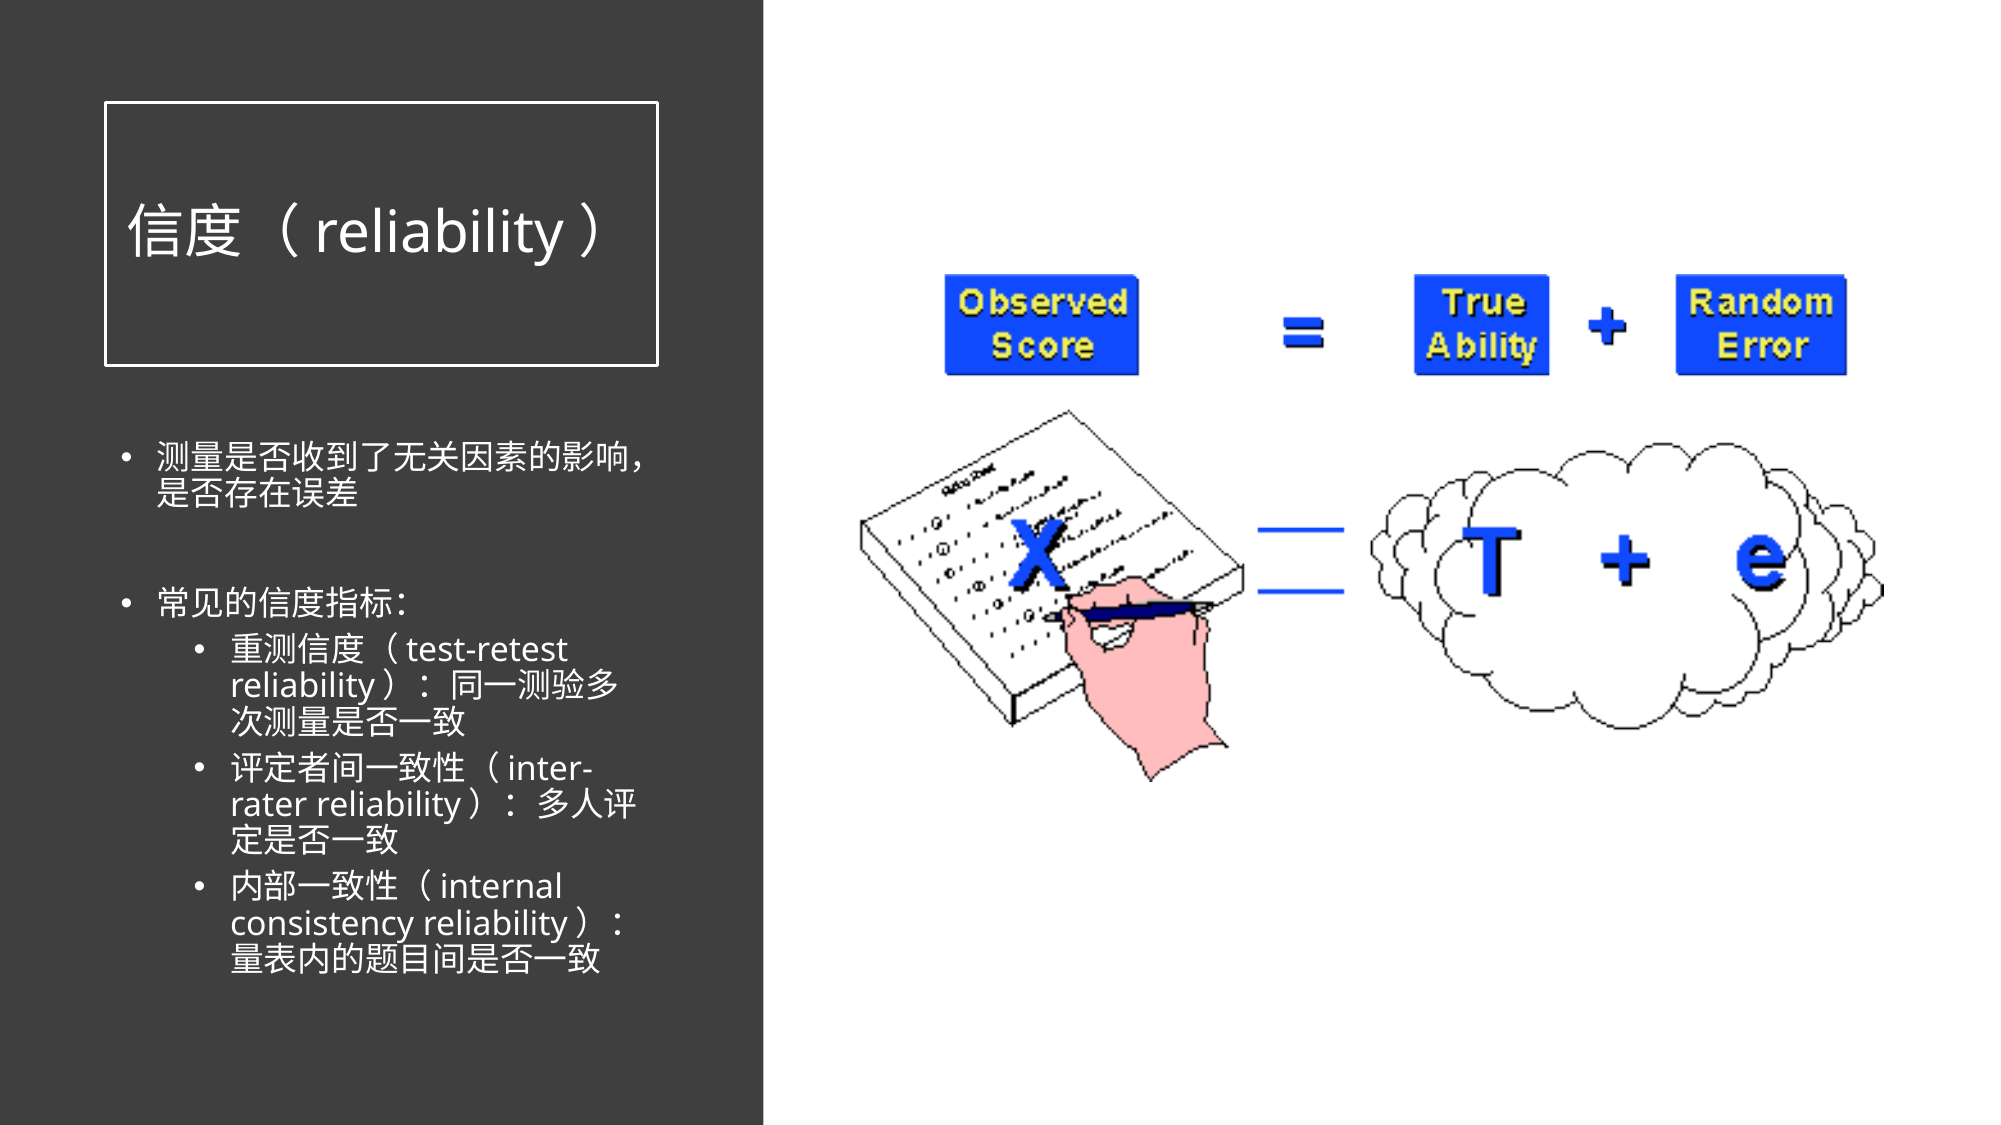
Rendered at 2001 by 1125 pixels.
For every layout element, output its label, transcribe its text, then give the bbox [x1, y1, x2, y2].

picture [858, 274, 1884, 782]
text_box [0, 0, 764, 1125]
title 信度（reliability） [105, 102, 658, 366]
list 测量是否收到了无关因素的影响，是否存在误差 常见的信度指标： 重测信度（test-retest reliability）：同一测验多次测量是否一致 评定者间一致性（inter-rater reliability）：多人评定是否一致 内部一致性（internal consistency reliability）：量表内的题目间是否一致 [105, 432, 658, 994]
